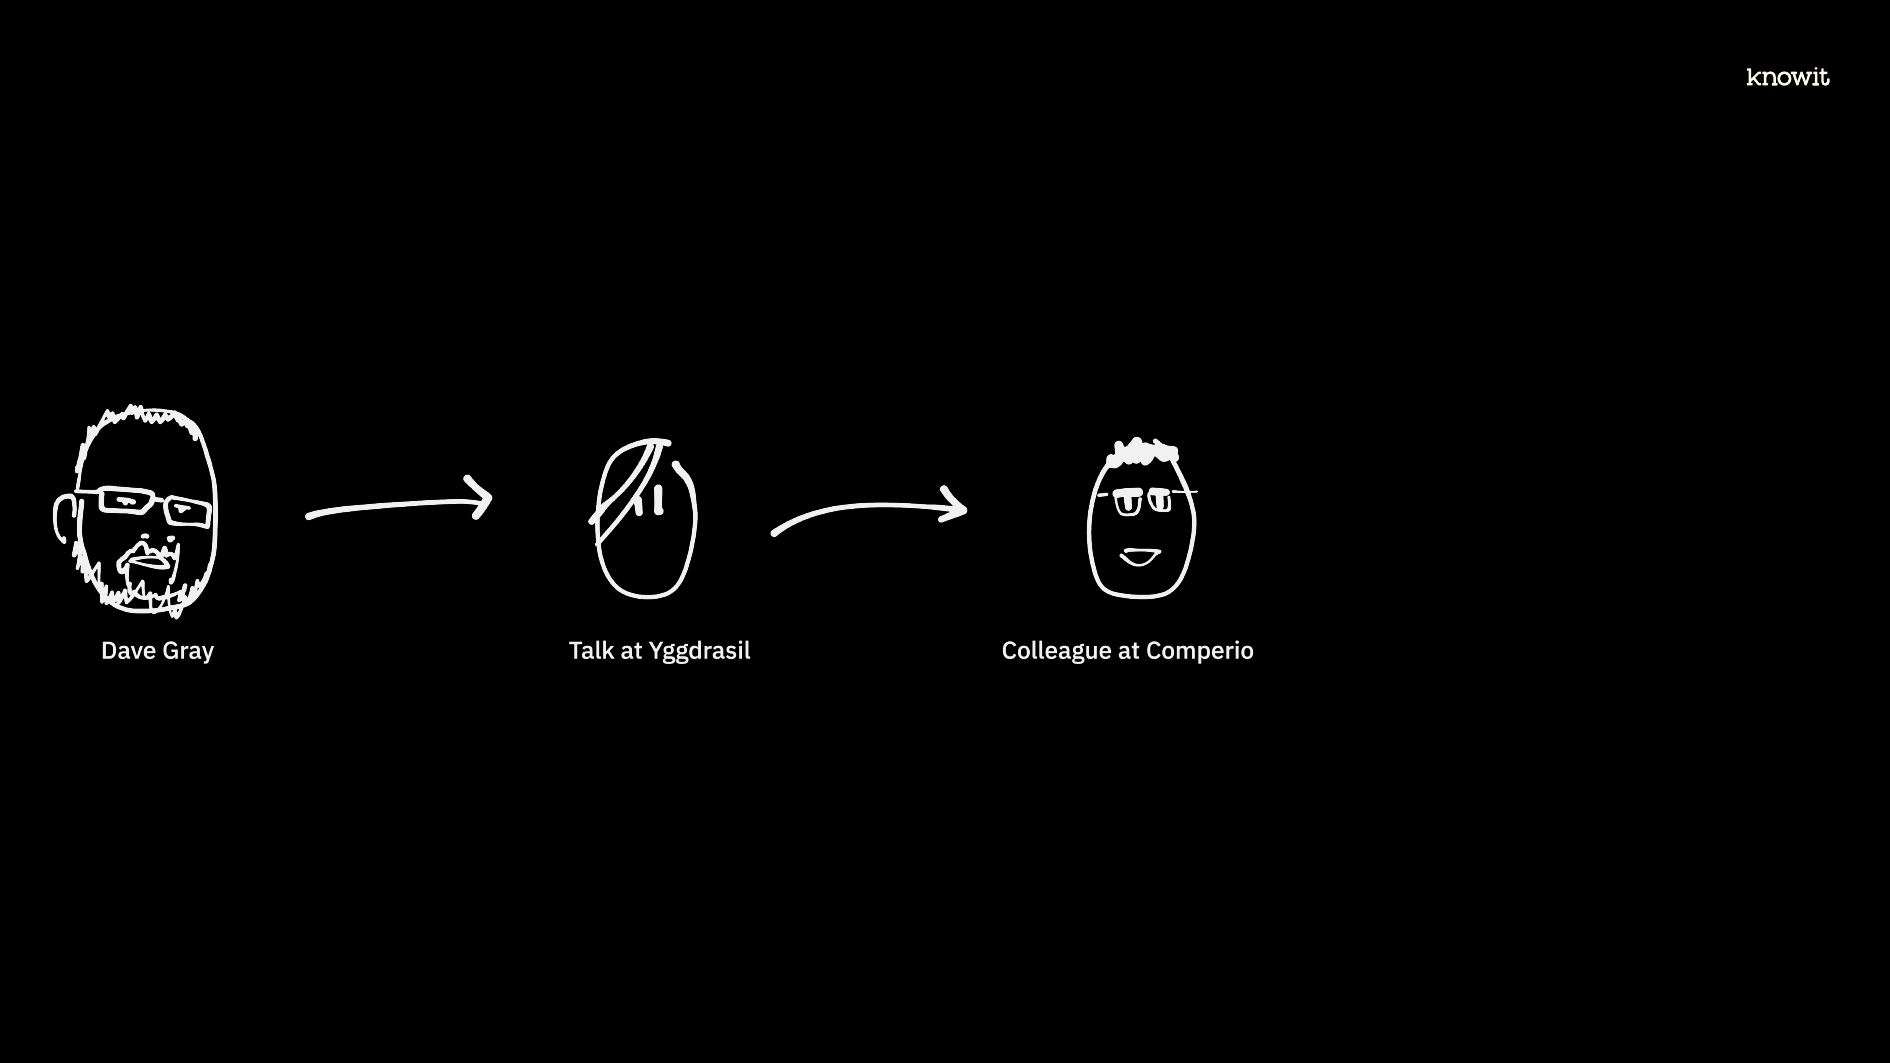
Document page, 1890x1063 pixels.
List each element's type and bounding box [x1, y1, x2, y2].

picture [37, 388, 1272, 683]
